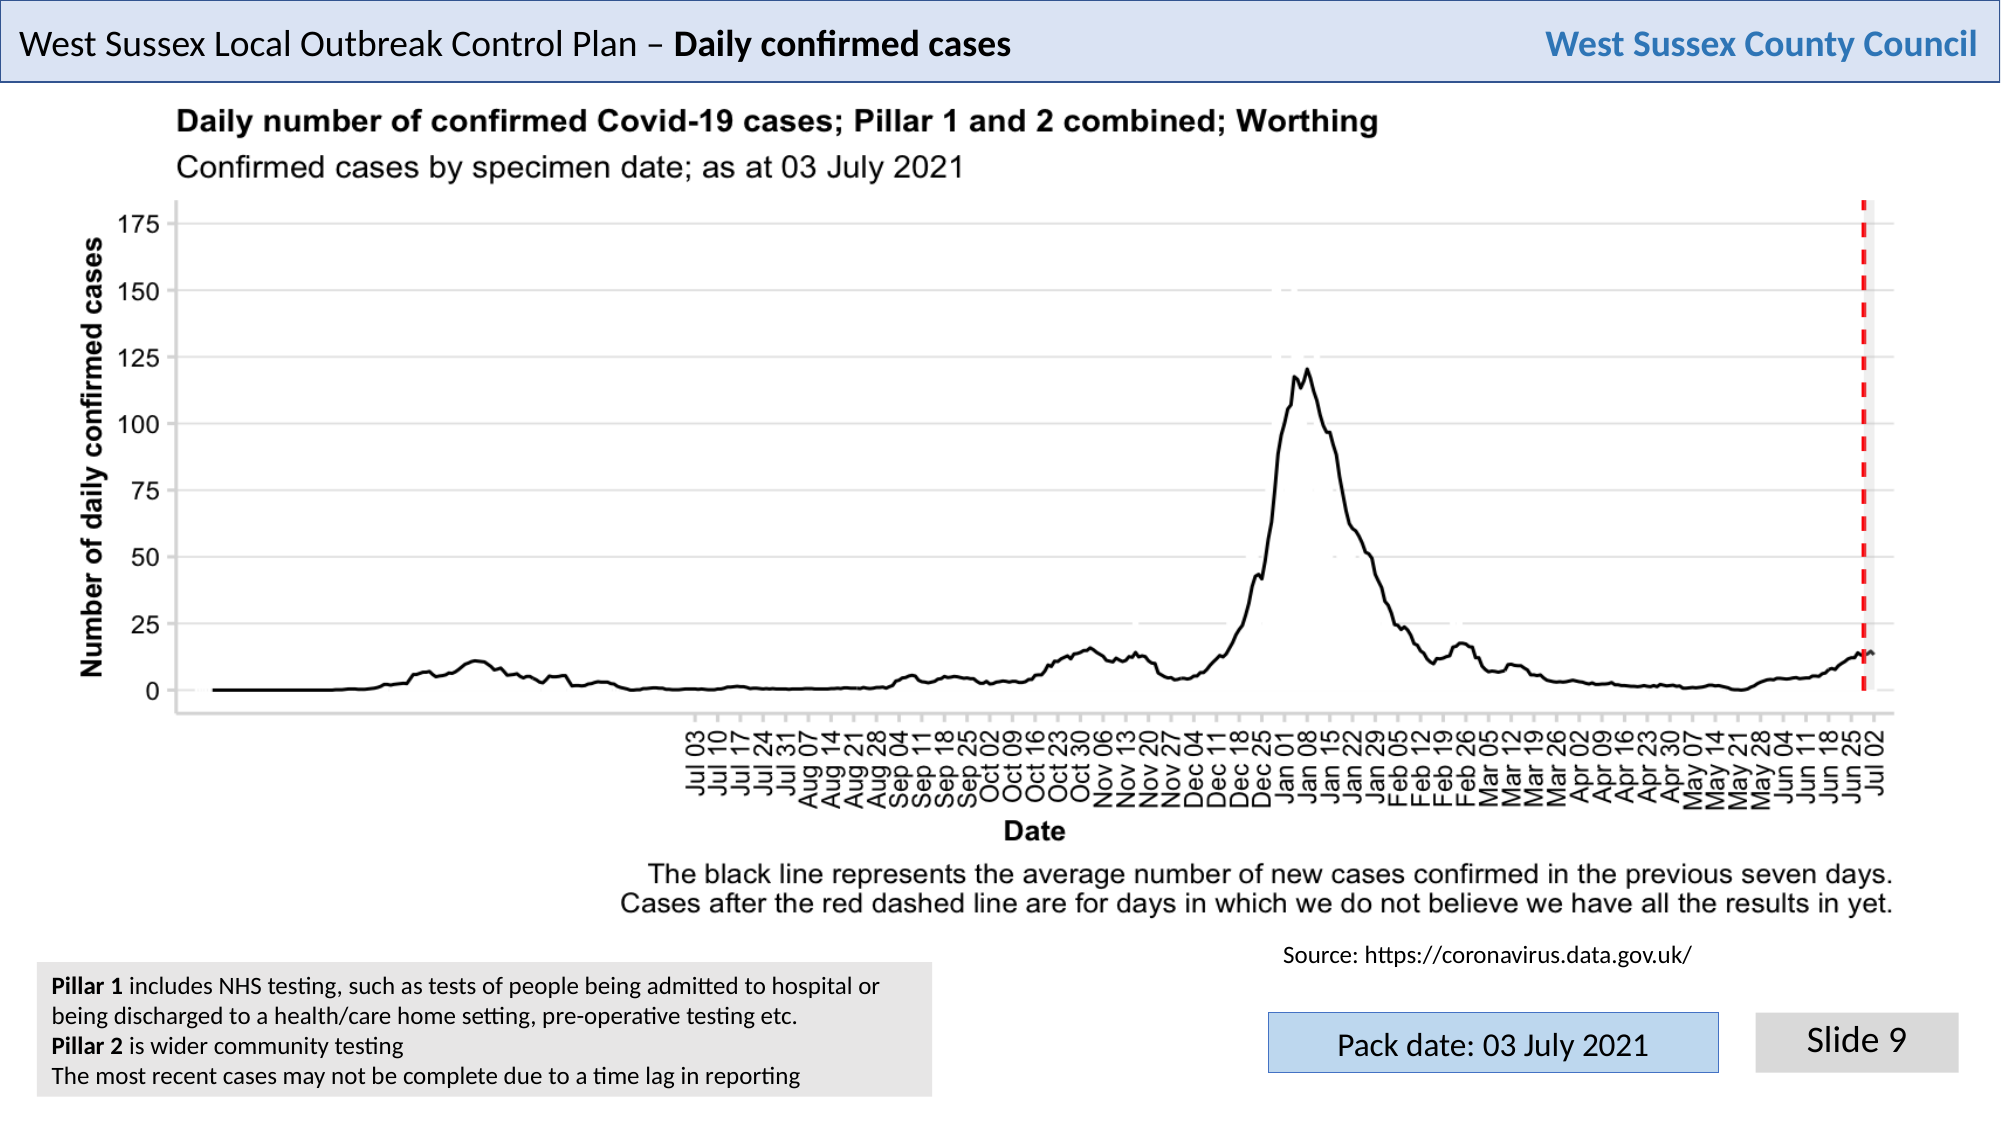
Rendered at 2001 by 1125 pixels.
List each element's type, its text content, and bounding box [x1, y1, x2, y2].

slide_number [1268, 1012, 1719, 1073]
list Slide 9 [1755, 1012, 1959, 1073]
list Source: https://coronavirus.data.gov.uk/ [1268, 935, 1912, 995]
picture [63, 91, 1912, 935]
